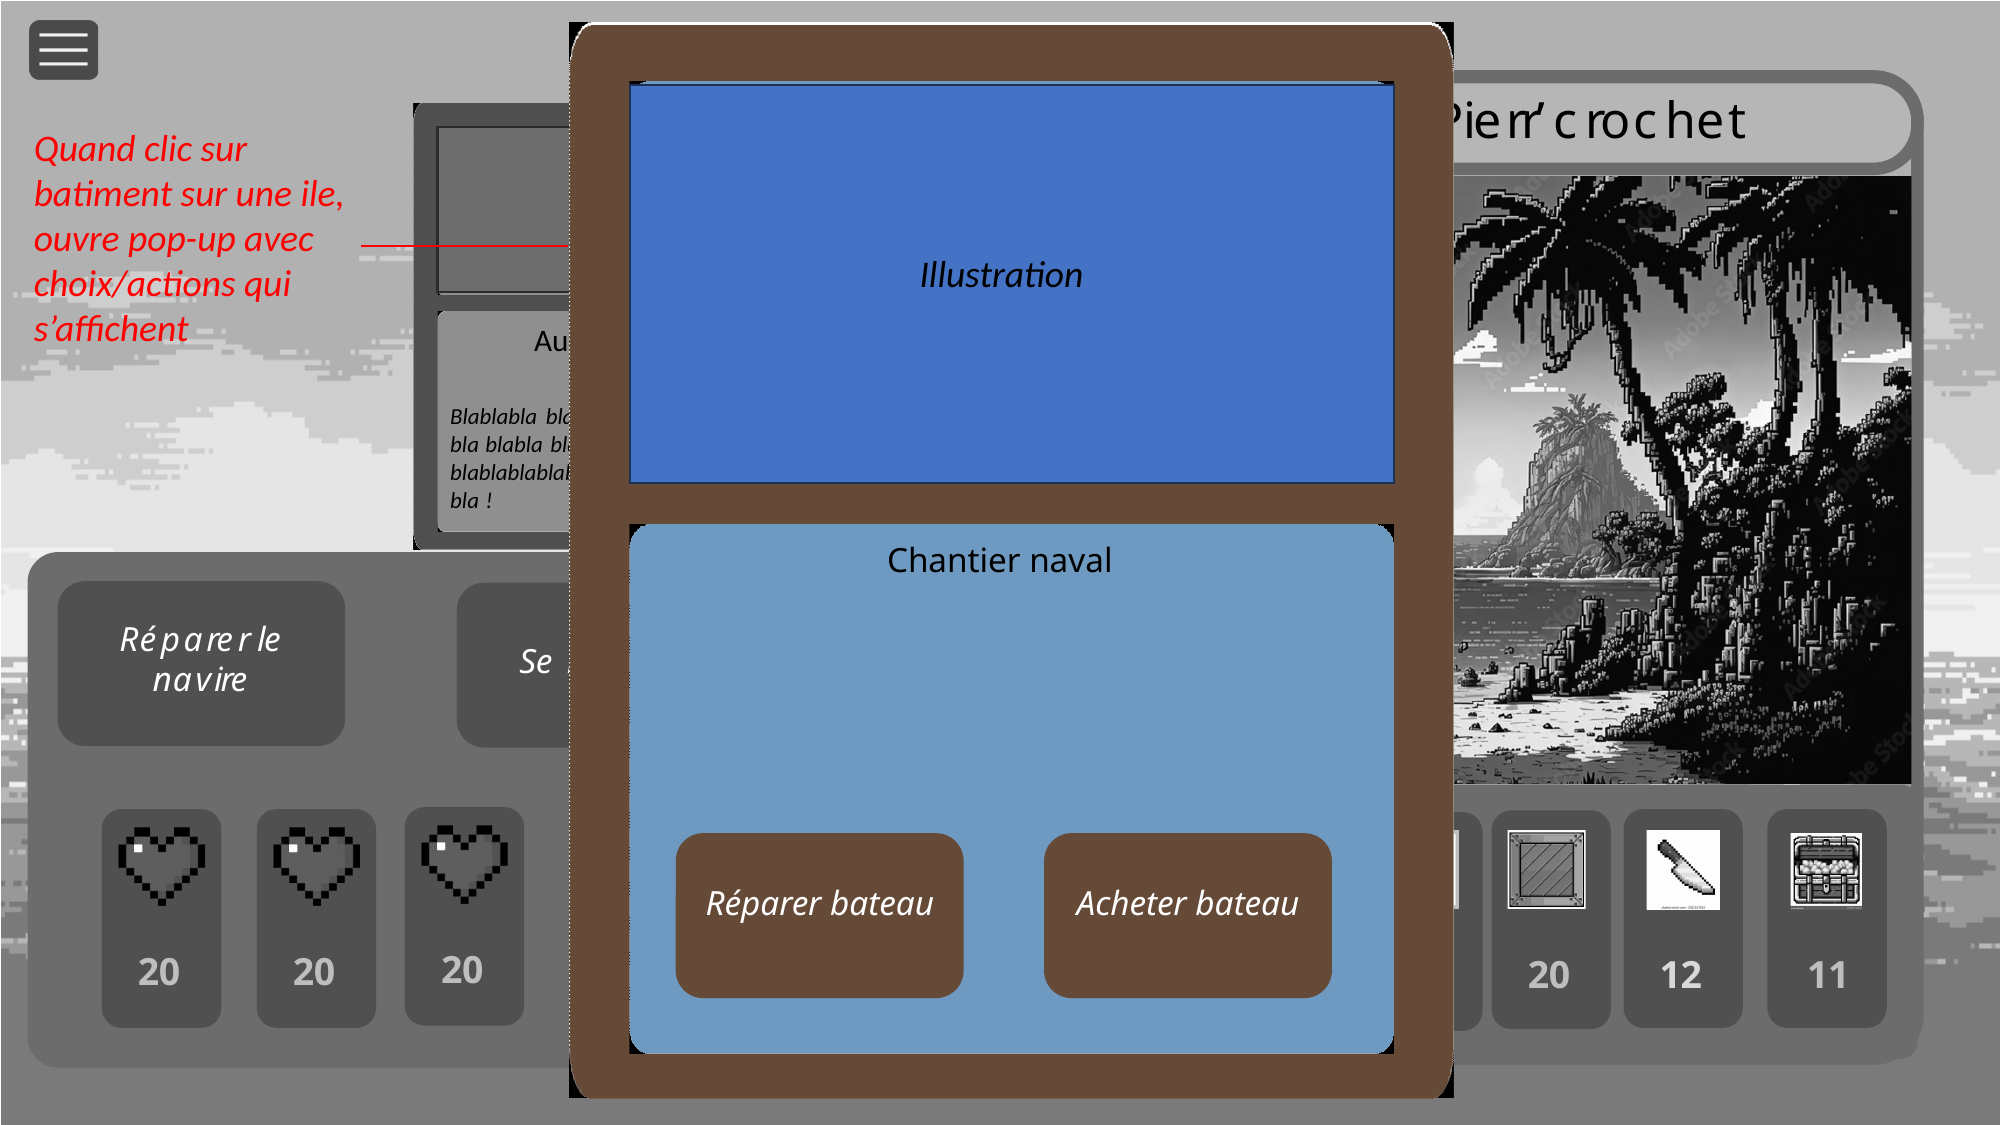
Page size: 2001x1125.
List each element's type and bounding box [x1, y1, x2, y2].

text_box [568, 22, 1454, 1103]
picture [0, 0, 2000, 1125]
